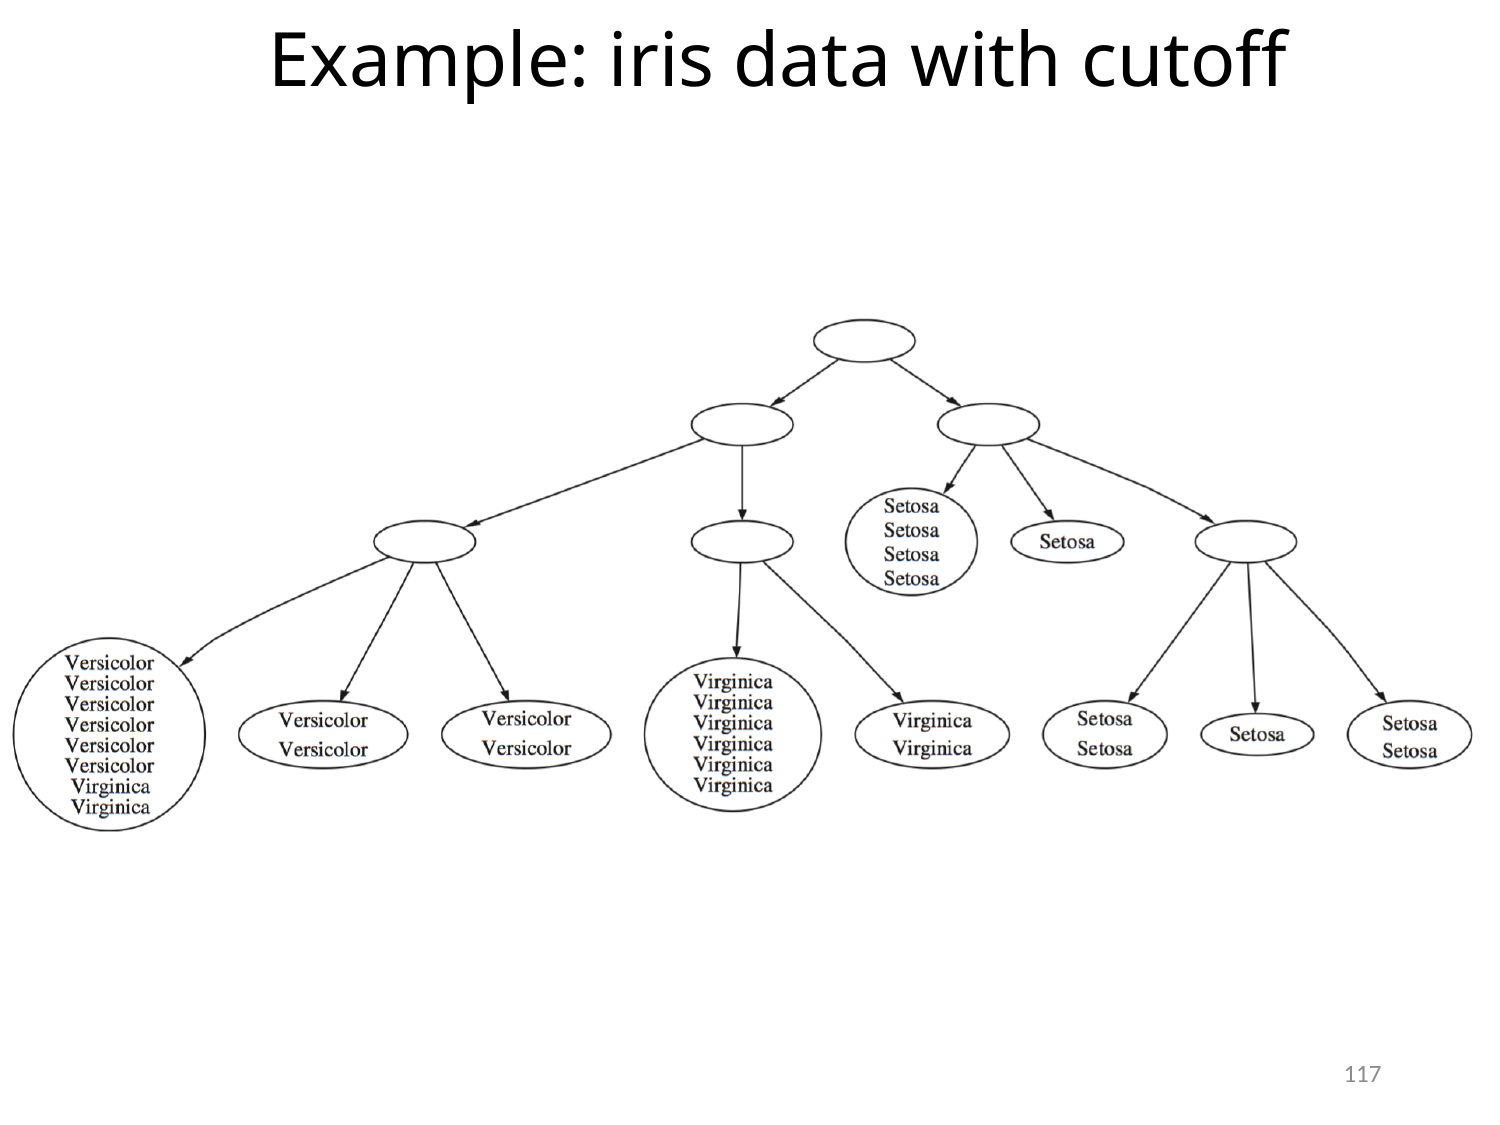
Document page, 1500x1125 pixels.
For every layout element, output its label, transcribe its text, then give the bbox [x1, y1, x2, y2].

text_box Example: iris data with cutoff [253, 0, 1348, 125]
slide_number 117 [1059, 1042, 1397, 1103]
picture [0, 287, 1500, 837]
